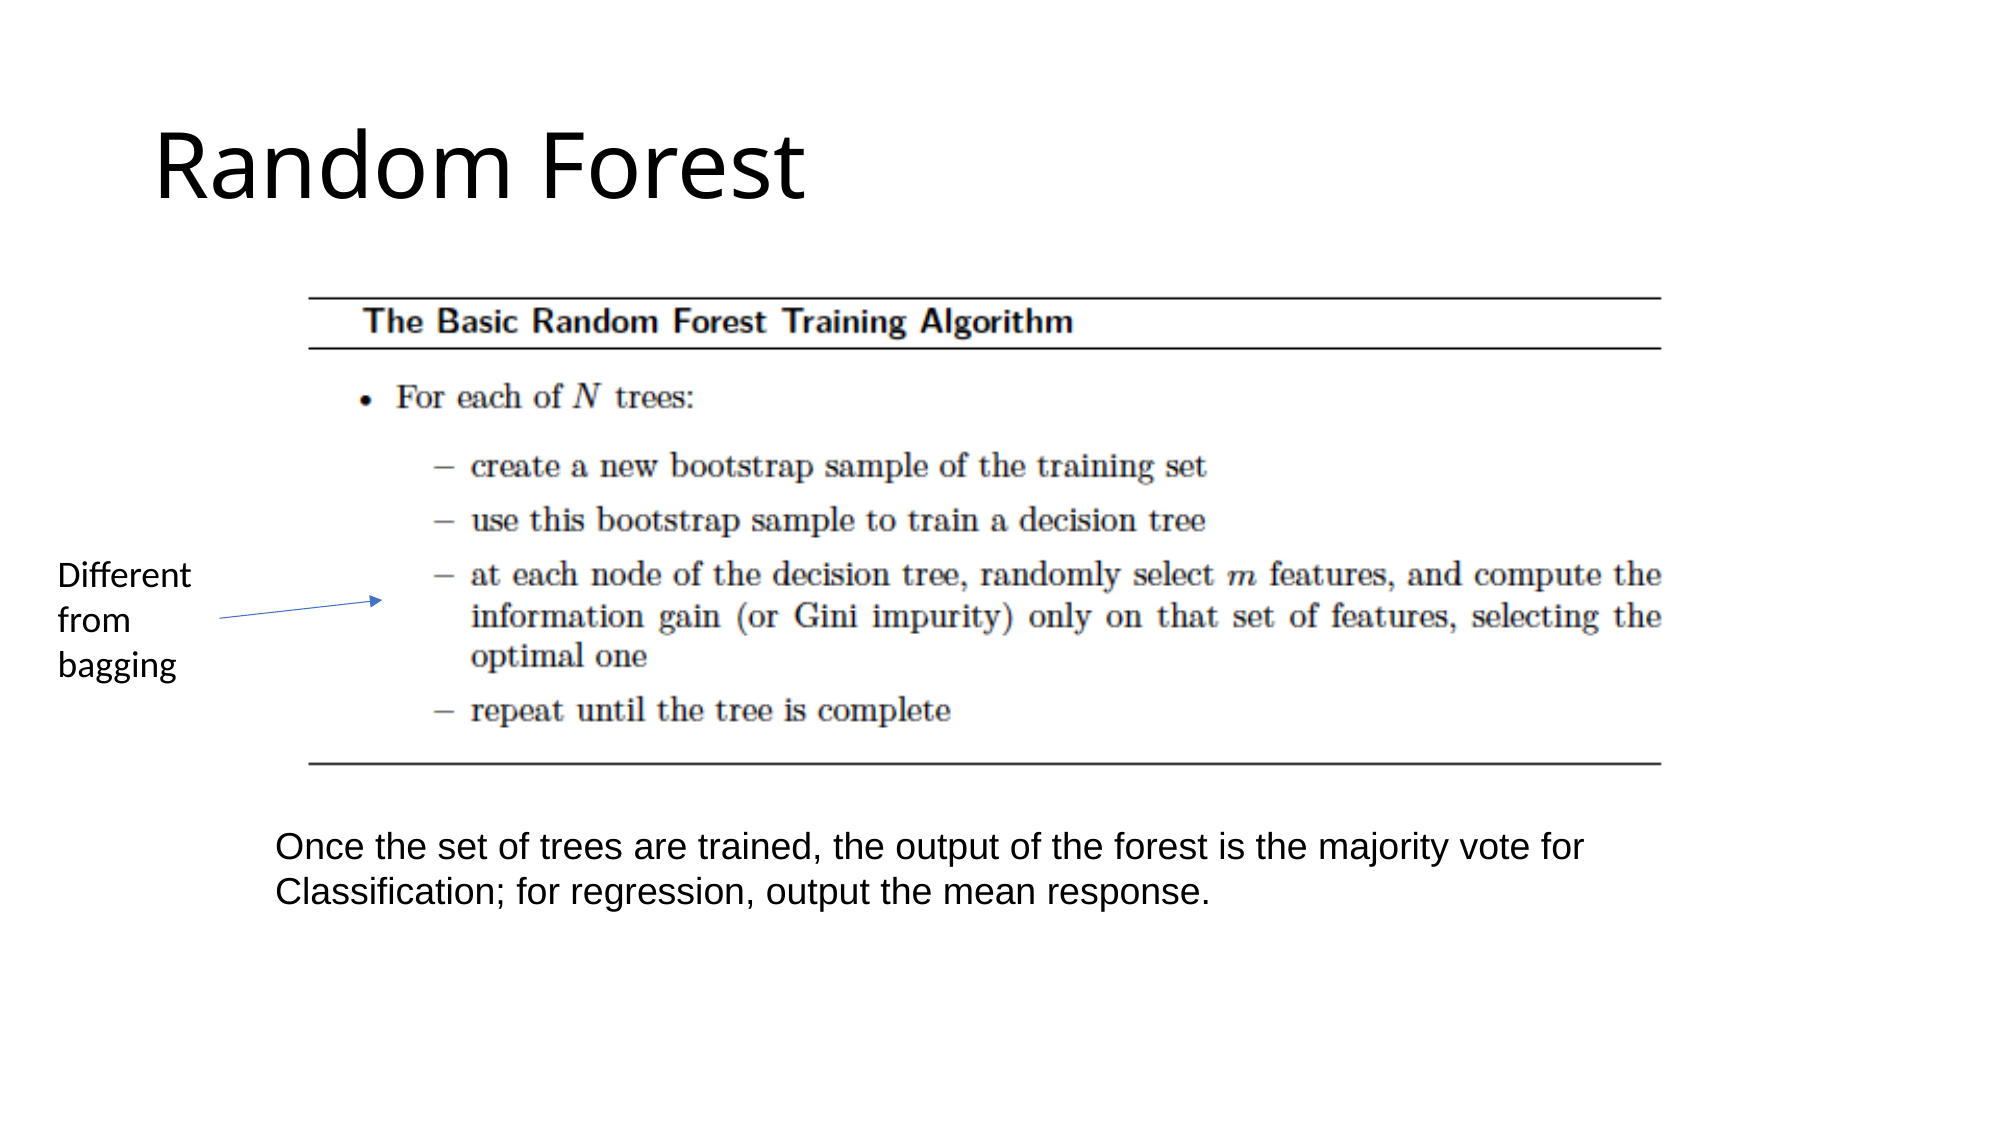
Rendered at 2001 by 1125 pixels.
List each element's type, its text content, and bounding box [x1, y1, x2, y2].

text_box Different from bagging [42, 542, 232, 693]
picture [282, 277, 1718, 801]
title Random Forest [137, 59, 1863, 278]
text_box Once the set of trees are trained, the output of the forest is the majority vote for Classification; for regression, output the mean response. [260, 814, 1683, 920]
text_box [219, 599, 383, 619]
